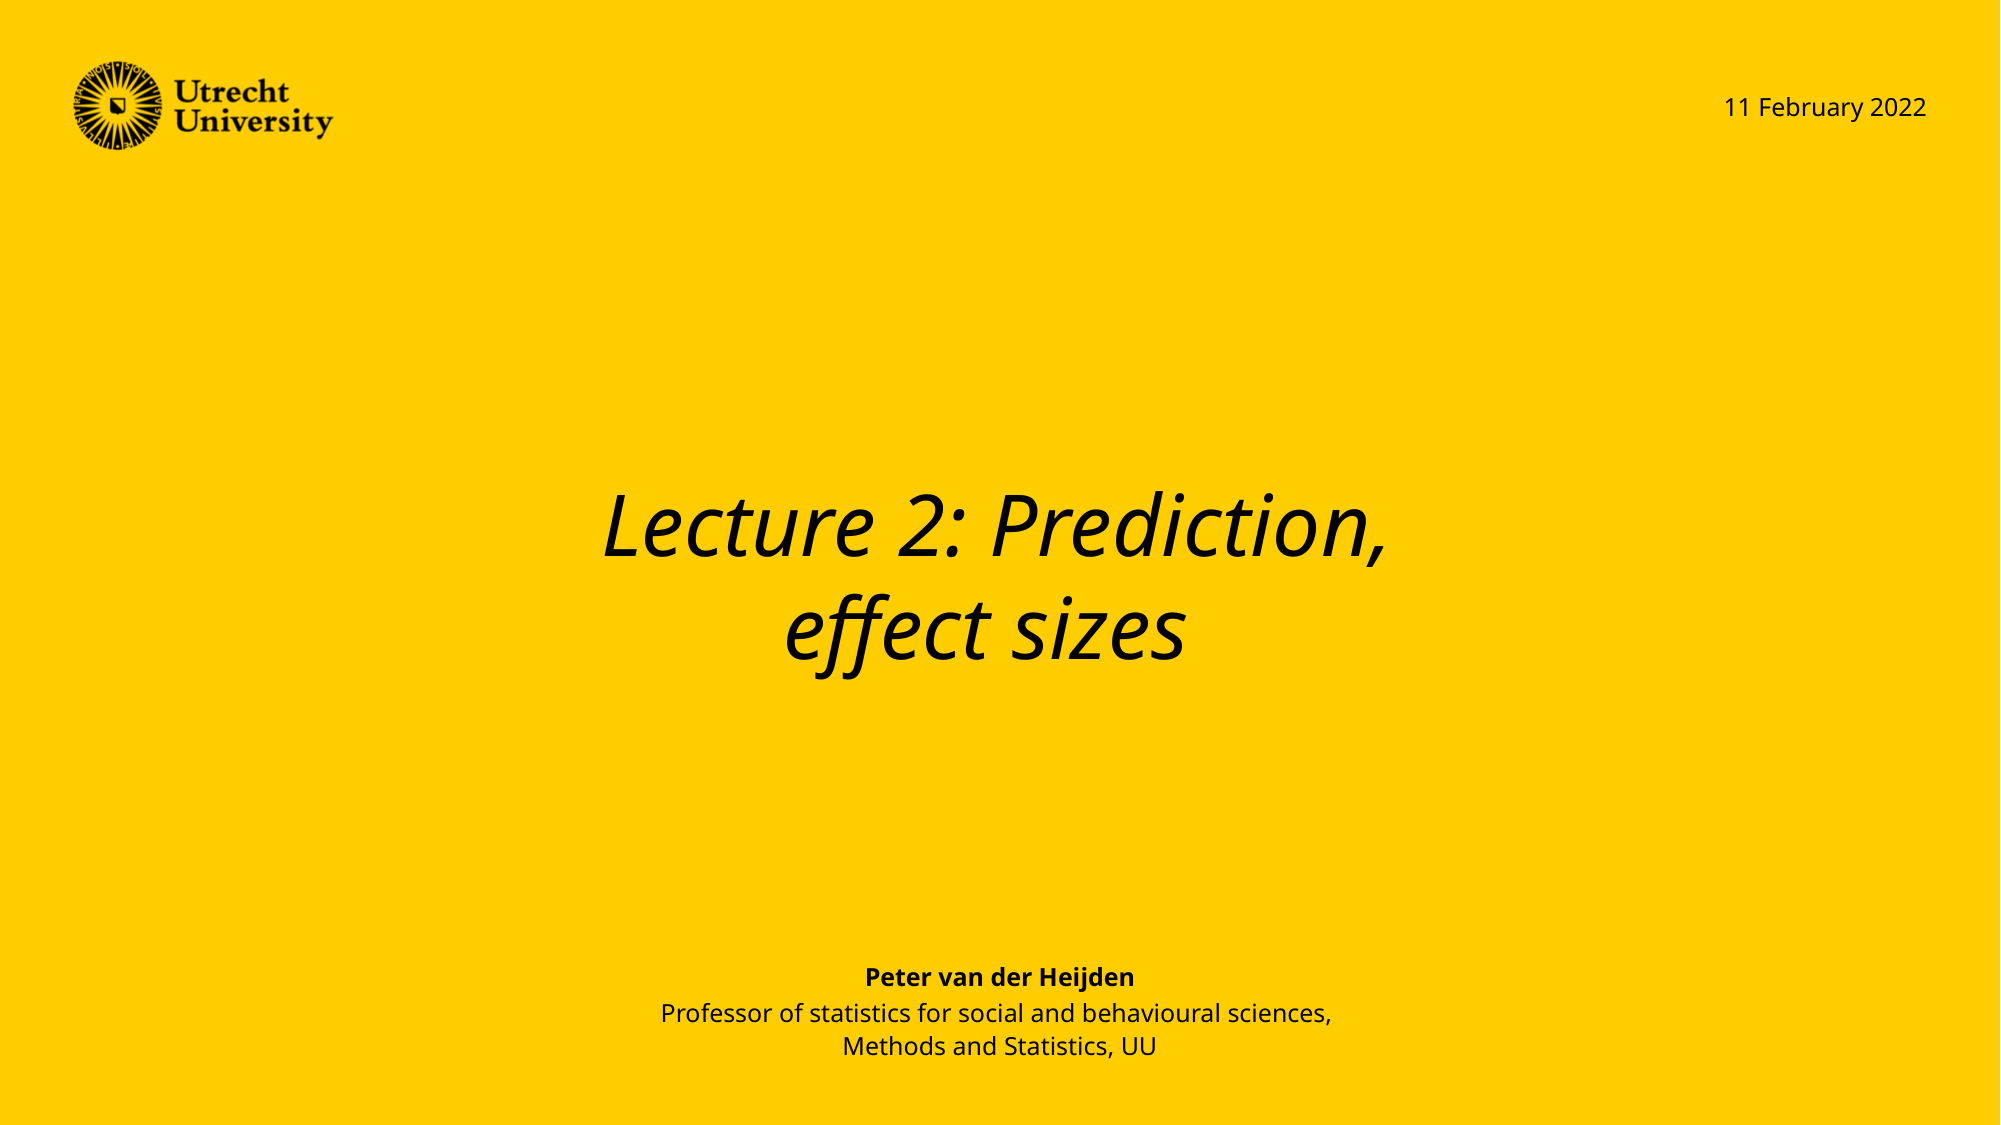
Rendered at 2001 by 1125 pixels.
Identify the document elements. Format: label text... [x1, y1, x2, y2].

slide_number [1638, 84, 1942, 120]
title Lecture 2: Prediction, effect sizes [64, 196, 1931, 952]
picture [0, 0, 530, 208]
list Professor of statistics for social and behavioural sciences, Methods and Statistics, UU [586, 987, 1414, 1032]
list Peter van der Heijden [586, 952, 1414, 987]
